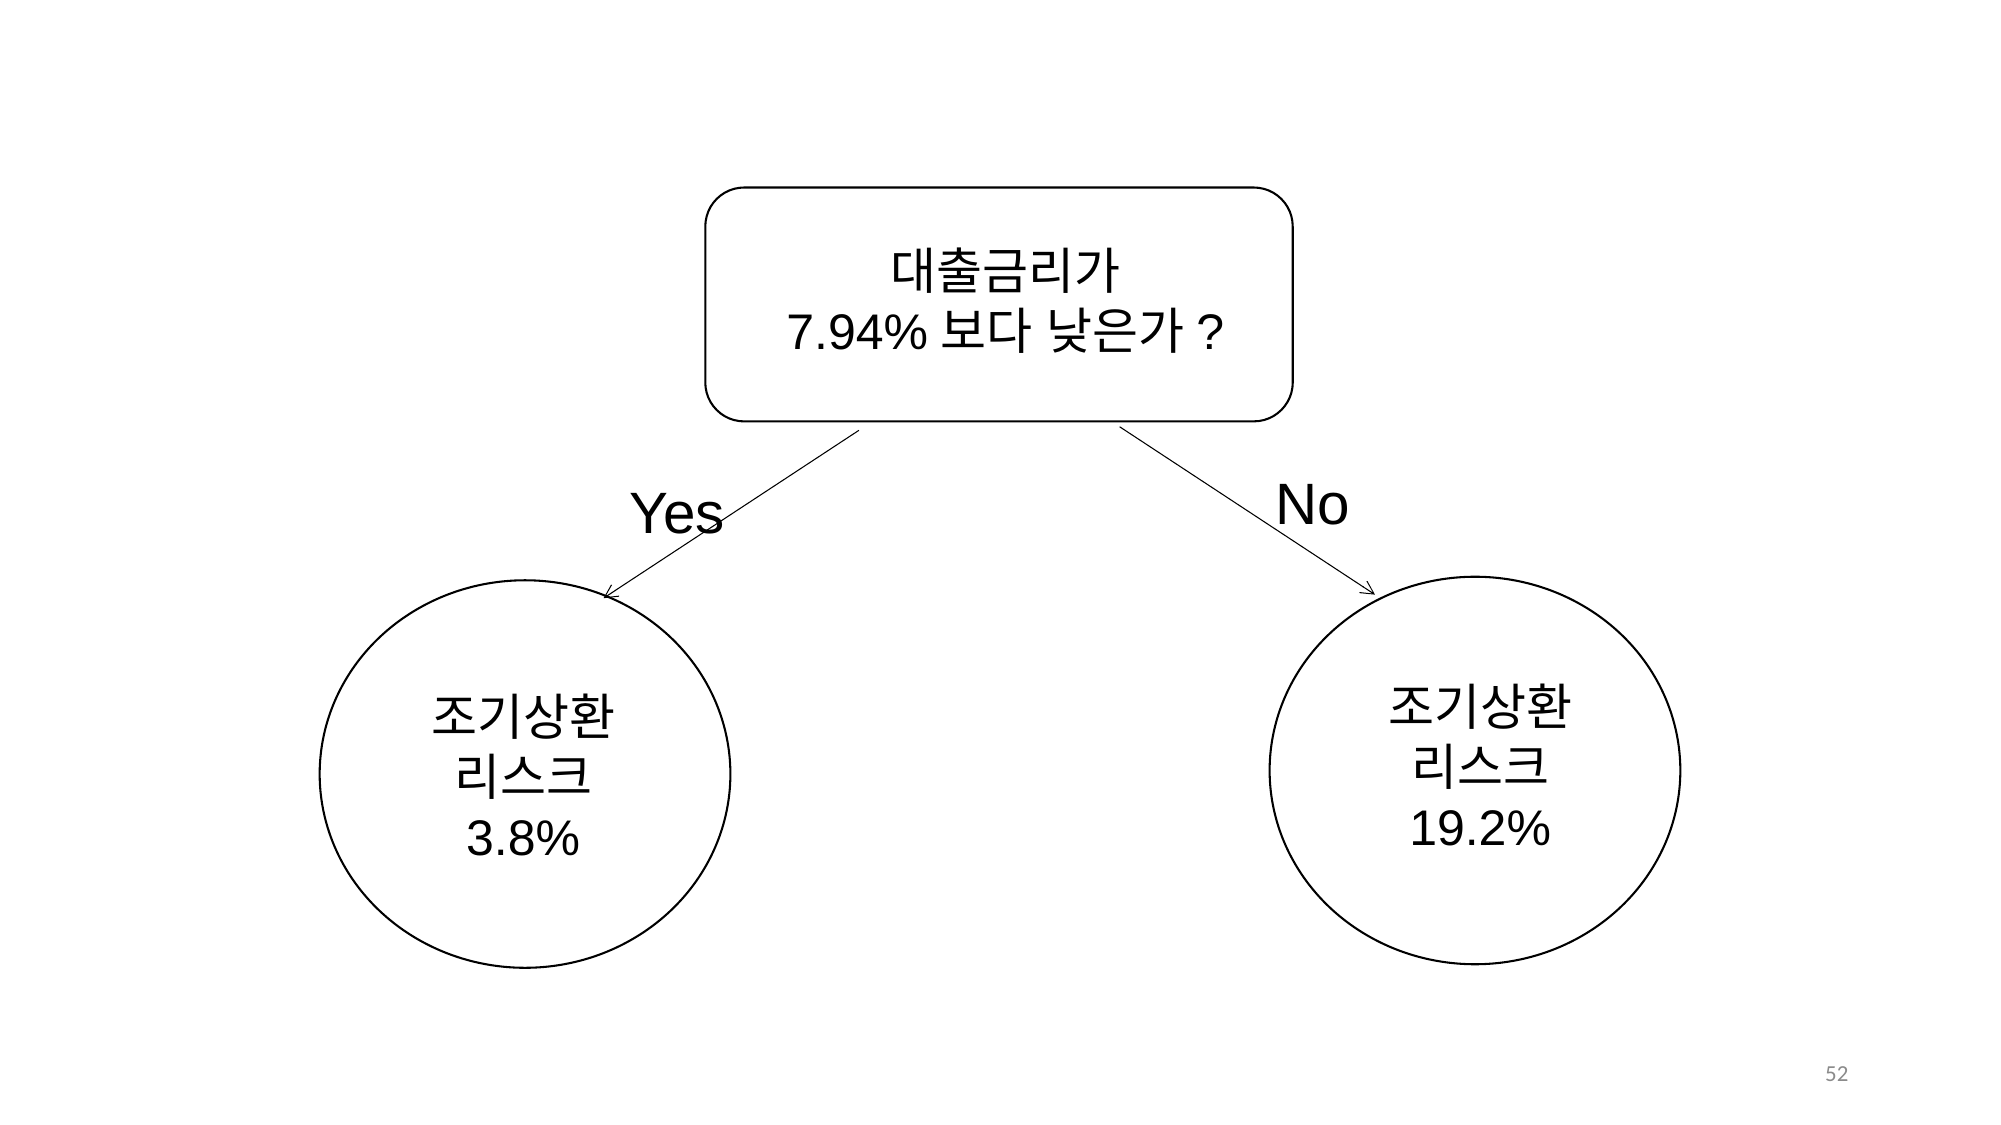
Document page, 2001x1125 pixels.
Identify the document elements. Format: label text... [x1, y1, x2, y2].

text_box 조기상환 리스크 3.8% [416, 678, 631, 874]
text_box [318, 579, 732, 969]
text_box 대출금리가 7.94%보다 낮은가? [771, 232, 1239, 367]
text_box [1268, 575, 1682, 966]
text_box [1119, 426, 1375, 595]
text_box 조기상환 리스크 19.2% [1373, 667, 1588, 863]
text_box [704, 186, 1294, 423]
slide_number 51 [1413, 1042, 1864, 1103]
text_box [603, 430, 859, 599]
